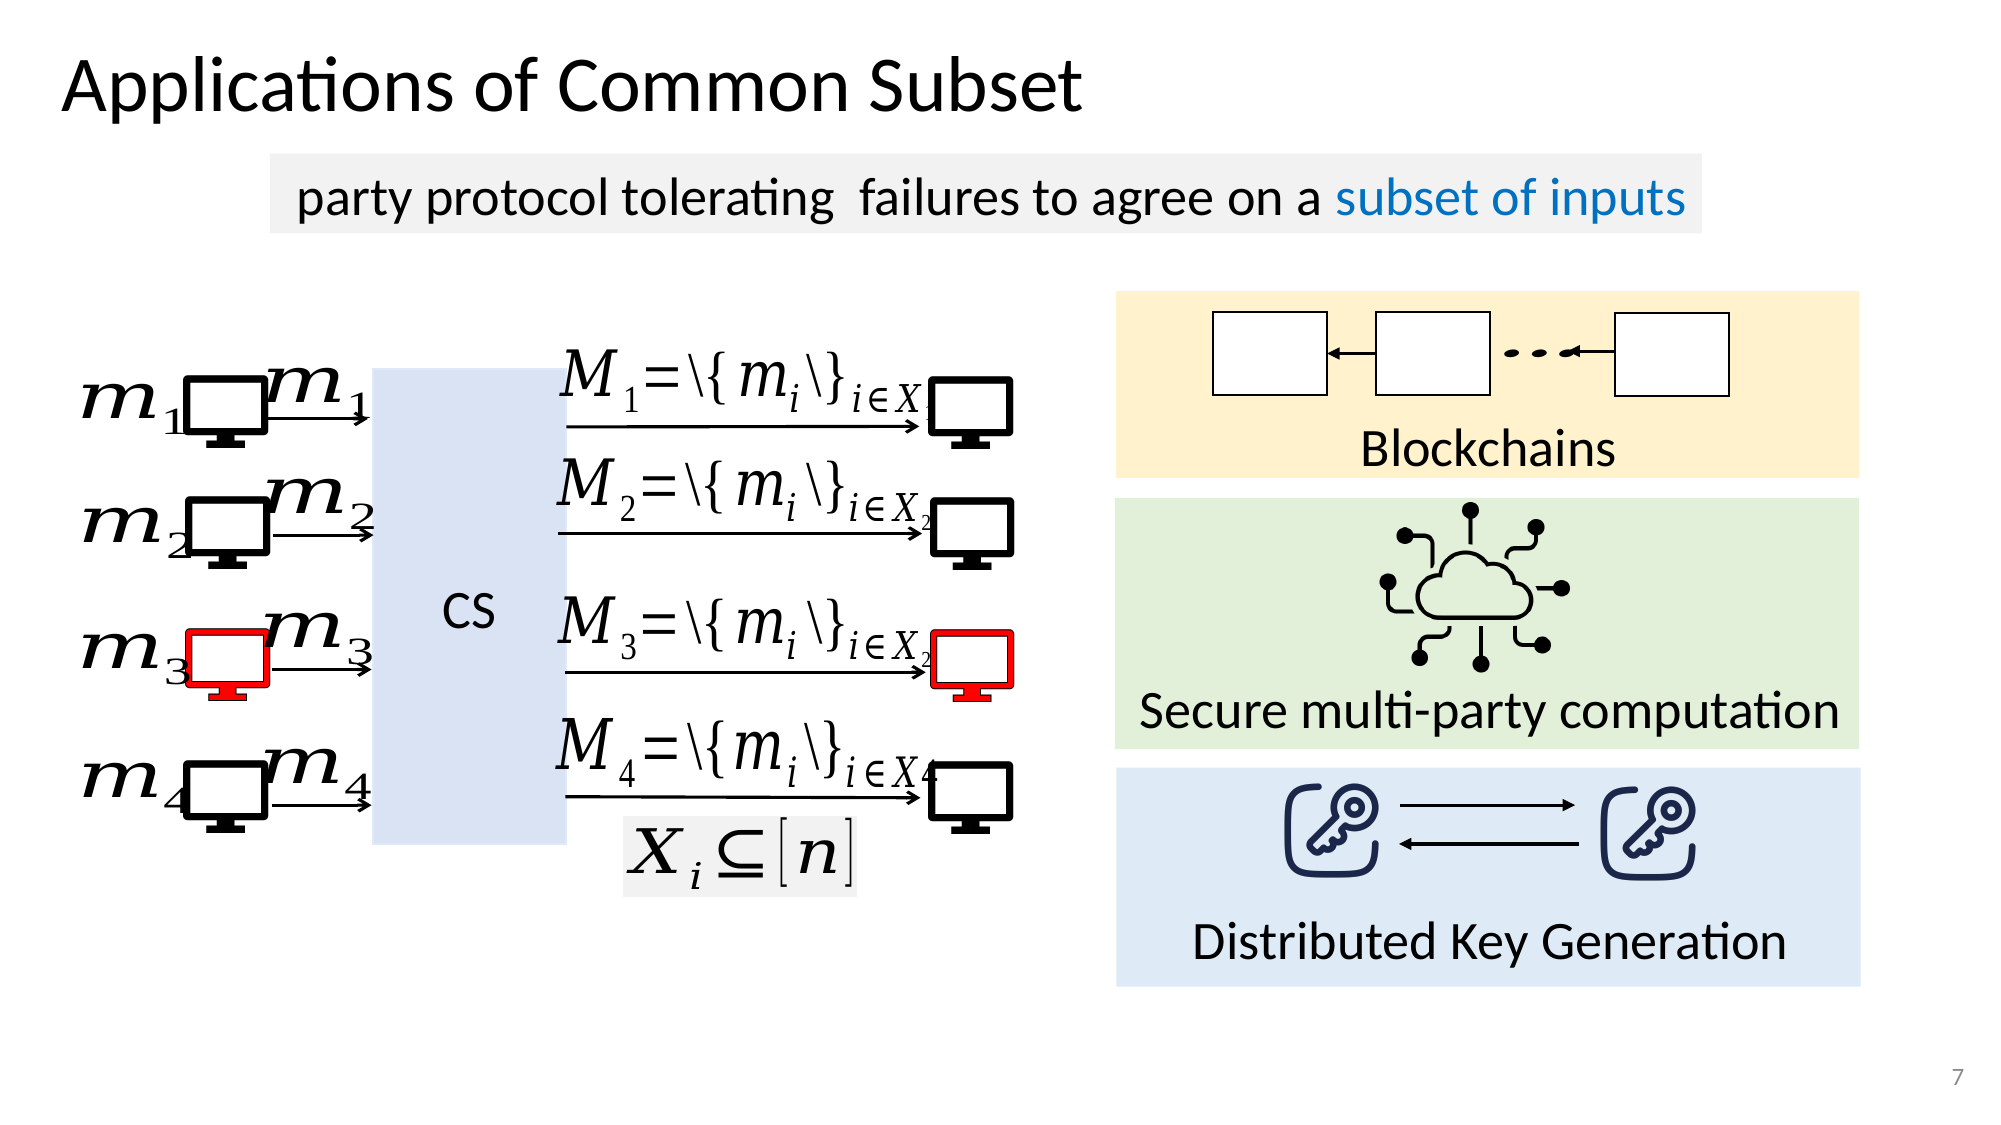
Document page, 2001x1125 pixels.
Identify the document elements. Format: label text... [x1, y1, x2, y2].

picture [920, 362, 1021, 463]
text_box [1375, 311, 1491, 396]
text_box Applications of Common Subset [46, 21, 1980, 150]
picture [920, 747, 1021, 848]
text_box [1115, 767, 1862, 988]
text_box [1212, 311, 1328, 396]
text_box Distributed Key Generation [1177, 897, 1805, 978]
text_box [1614, 312, 1730, 397]
picture [175, 746, 276, 847]
picture [177, 482, 278, 583]
picture [1373, 487, 1576, 689]
picture [922, 483, 1022, 584]
text_box CS [372, 368, 567, 845]
picture [177, 614, 278, 715]
text_box [1114, 497, 1860, 750]
picture [1279, 778, 1384, 883]
picture [922, 615, 1022, 716]
text_box Blockchains [1317, 404, 1661, 485]
slide_number 7 [1529, 1045, 1980, 1106]
picture [175, 361, 276, 462]
text_box [1115, 290, 1860, 479]
text_box Secure multi-party computation [1125, 666, 1857, 747]
picture [1595, 781, 1701, 886]
